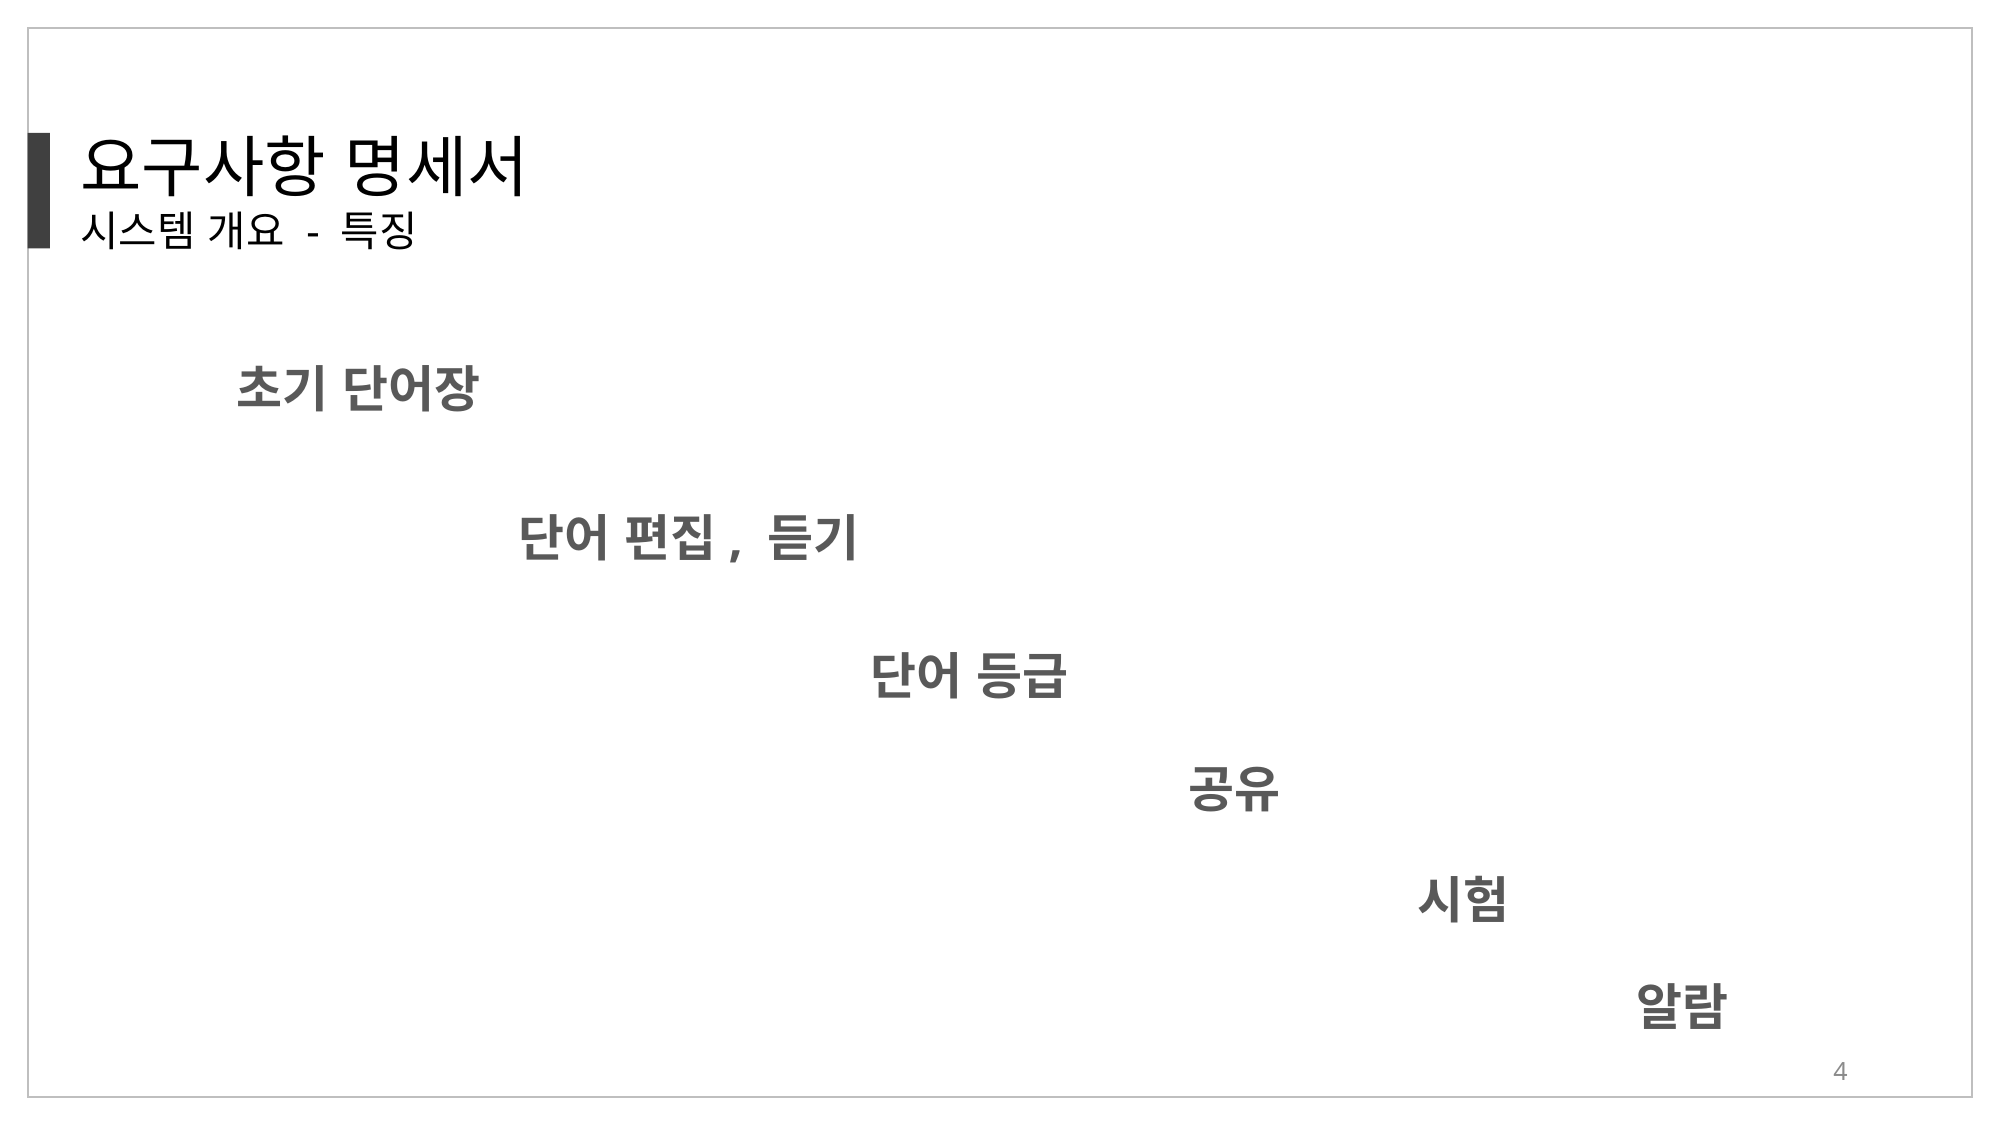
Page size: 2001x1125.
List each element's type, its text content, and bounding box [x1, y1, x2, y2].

slide_number 4 [1412, 1042, 1863, 1103]
text_box [27, 132, 51, 249]
text_box 시험 [1402, 861, 1797, 936]
text_box 초기 단어장 [221, 349, 616, 425]
text_box 공유 [1174, 749, 1568, 825]
text_box 단어 편집, 듣기 [503, 498, 898, 574]
text_box [27, 27, 1973, 1098]
text_box 요구사항 명세서 시스템 개요 - 특징 [65, 117, 863, 263]
text_box 알람 [1621, 968, 2000, 1044]
text_box 단어 등급 [780, 637, 1175, 712]
